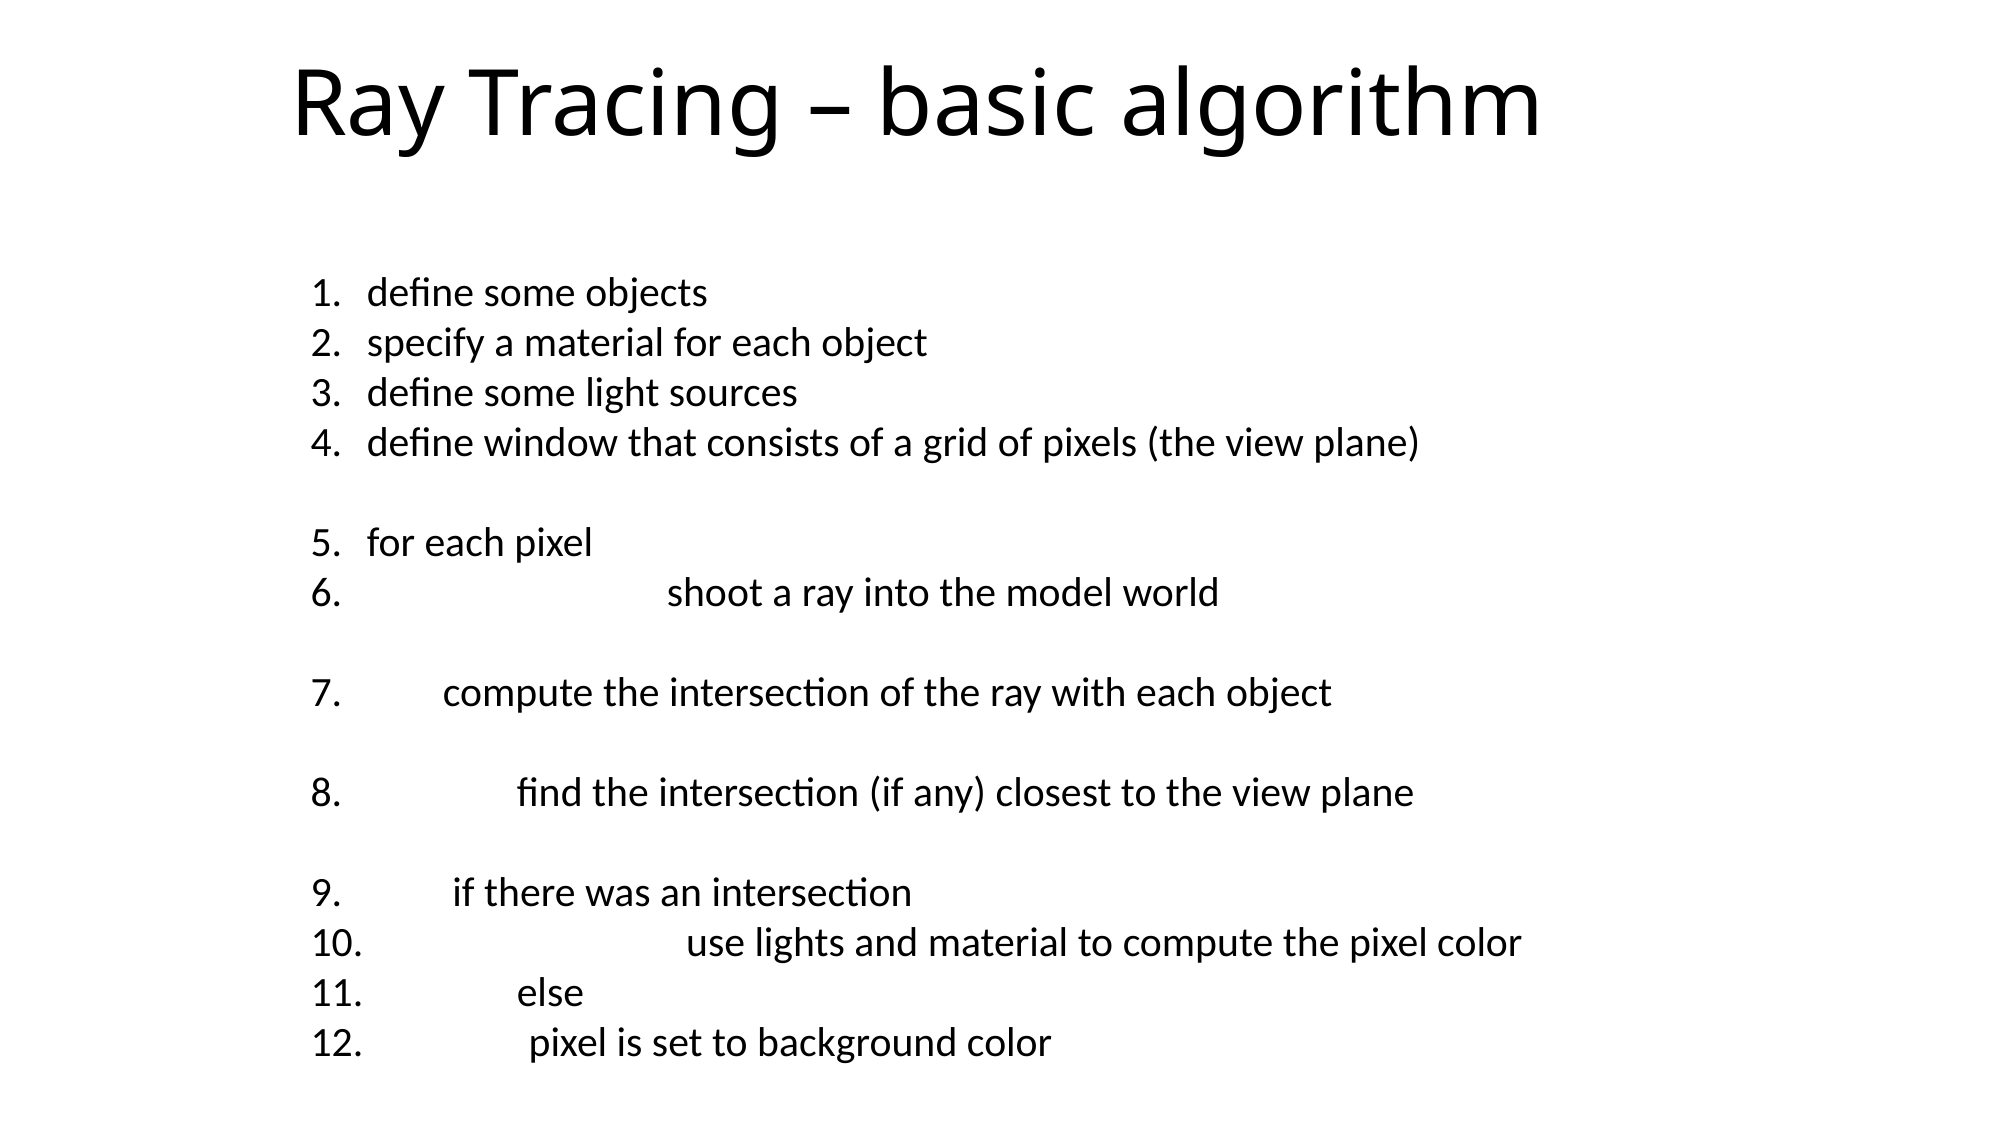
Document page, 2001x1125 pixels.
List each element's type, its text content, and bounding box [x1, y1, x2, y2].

text_box define some objects specify a material for each object define some light sources define window that consists of a grid of pixels (the view plane) for each pixel shoot a ray into the model world compute the intersection of the ray with each object find the intersection (if any) closest to the view plane if there was an intersection use lights and material to compute the pixel color else pixel is set to background color [295, 257, 1720, 1073]
title Ray Tracing – basic algorithm [275, 24, 1586, 188]
